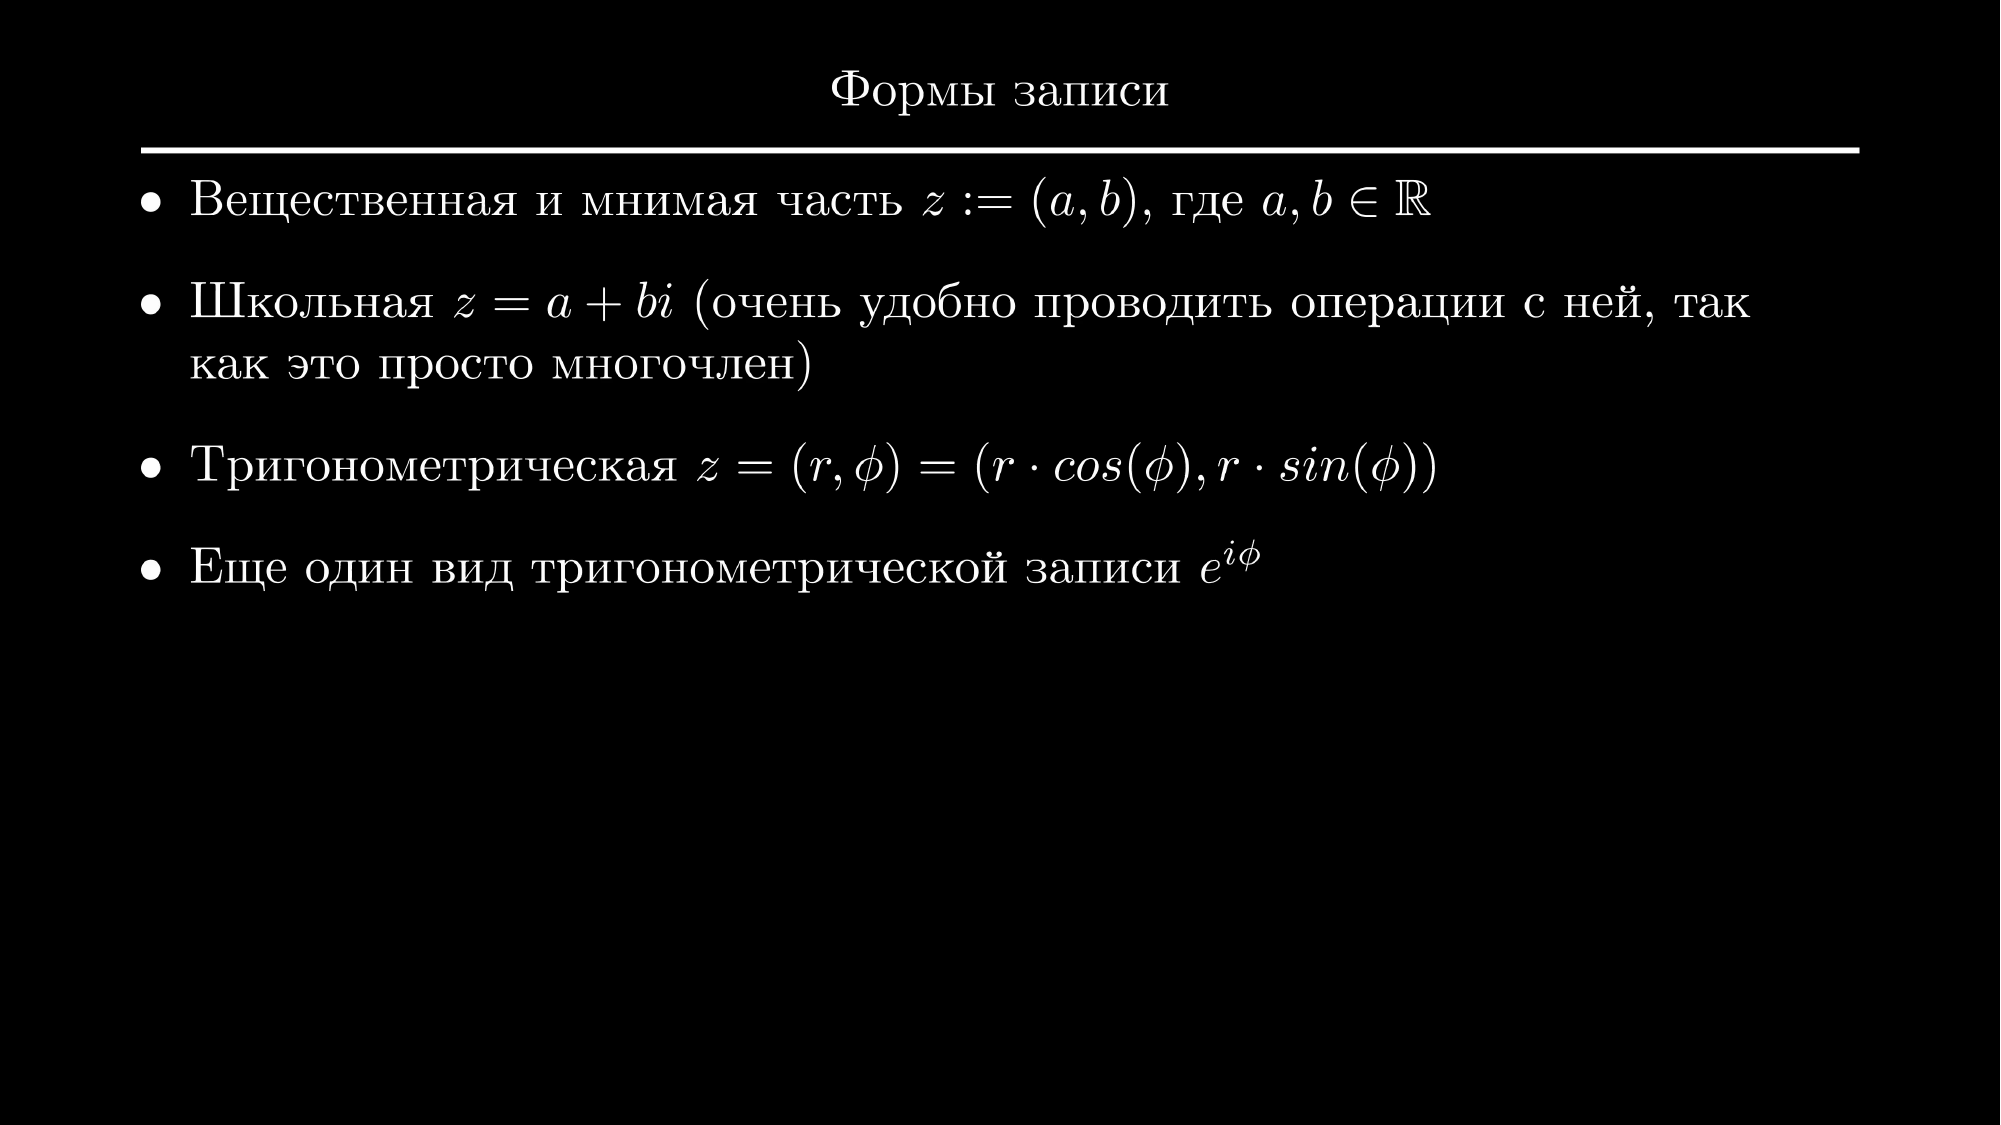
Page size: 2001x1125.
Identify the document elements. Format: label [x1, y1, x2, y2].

text_box [0, 0, 2000, 1125]
